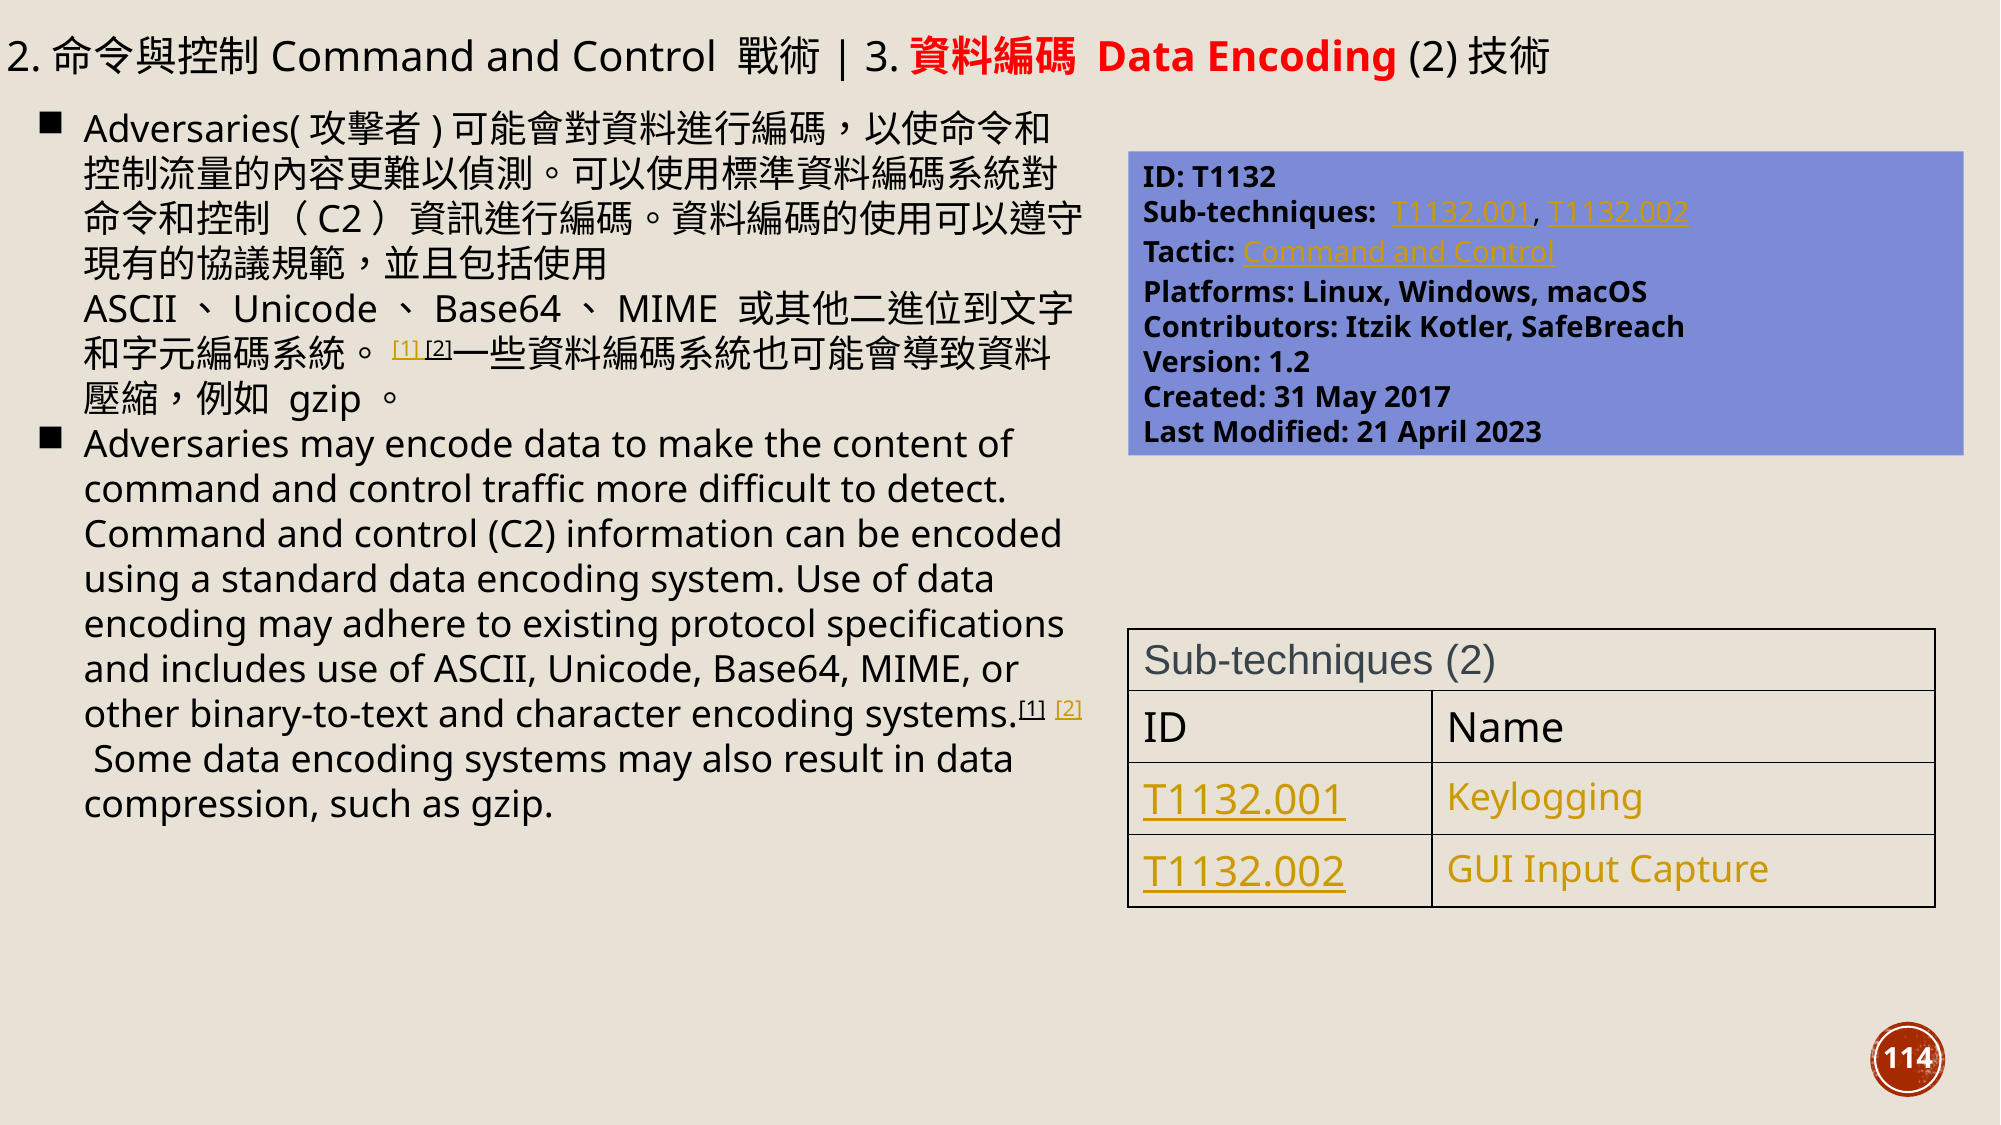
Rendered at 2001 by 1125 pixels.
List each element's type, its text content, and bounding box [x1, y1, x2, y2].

text_box ID: T1132 Sub-techniques: T1132.001, T1132.002 Tactic: Command and Control Platforms: Linux, Windows, macOS Contributors: Itzik Kotler, SafeBreach Version: 1.2 Created: 31 May 2017 Last Modified: 21 April 2023 [1128, 151, 1964, 456]
table_cell T1132.002 [1129, 835, 1431, 906]
slide_number 114 [1855, 1028, 1961, 1089]
text_box Adversaries(攻擊者)可能會對資料進行編碼，以使命令和控制流量的內容更難以偵測。可以使用標準資料編碼系統對命令和控制（C2）資訊進行編碼。資料編碼的使用可以遵守現有的協議規範，並且包括使用 ASCII、Unicode、Base64、MIME 或其他二進位到文字和字元編碼系統。[1] [2]一些資料編碼系統也可能會導致資料壓縮，例如 gzip。 Adversaries may encode data to make the content of command and control traffic more difficult to detect. Command and control (C2) information can be encoded using a standard data encoding system. Use of data encoding may adhere to existing protocol specifications and includes use of ASCII, Unicode, Base64, MIME, or other binary-to-text and character encoding systems.[1] [2] Some data encoding systems may also result in data compression, such as gzip. [21, 98, 1104, 833]
table_cell ID [1129, 691, 1431, 762]
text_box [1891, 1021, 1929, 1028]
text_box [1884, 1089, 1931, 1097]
table_cell Keylogging [1433, 763, 1934, 834]
text_box 12.命令與控制Command and Control 戰術| 3.資料編碼 Data Encoding (2)技術 [0, 22, 1567, 88]
table_header Sub-techniques (2) [1129, 630, 1934, 690]
table_cell T1132.001 [1129, 763, 1431, 834]
table_cell GUI Input Capture [1433, 835, 1934, 906]
table_cell Name [1433, 691, 1934, 762]
